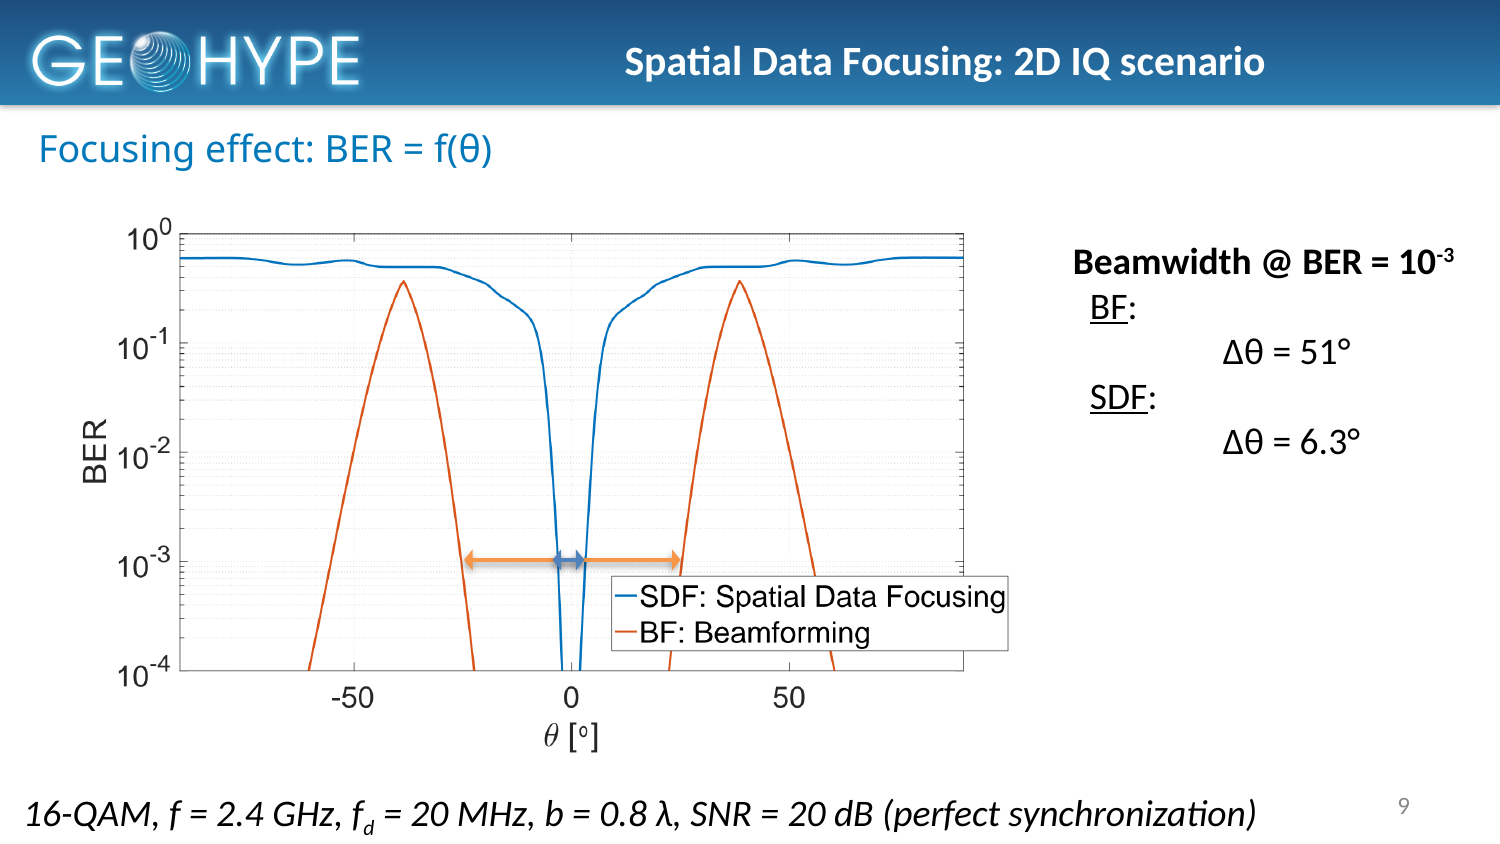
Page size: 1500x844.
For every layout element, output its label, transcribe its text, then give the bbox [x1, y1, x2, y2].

title Spatial Data Focusing: 2D IQ scenario [411, 13, 1480, 105]
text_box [463, 228, 1474, 561]
slide_number 9 [1273, 782, 1425, 828]
picture [47, 190, 1058, 753]
list Focusing effect: BER = f(θ) [23, 117, 1480, 723]
text_box 16-QAM, f = 2.4 GHz, fd = 20 MHz, b = 0.8 λ, SNR = 20 dB (perfect synchronization) [8, 781, 1273, 844]
picture [17, 3, 389, 111]
